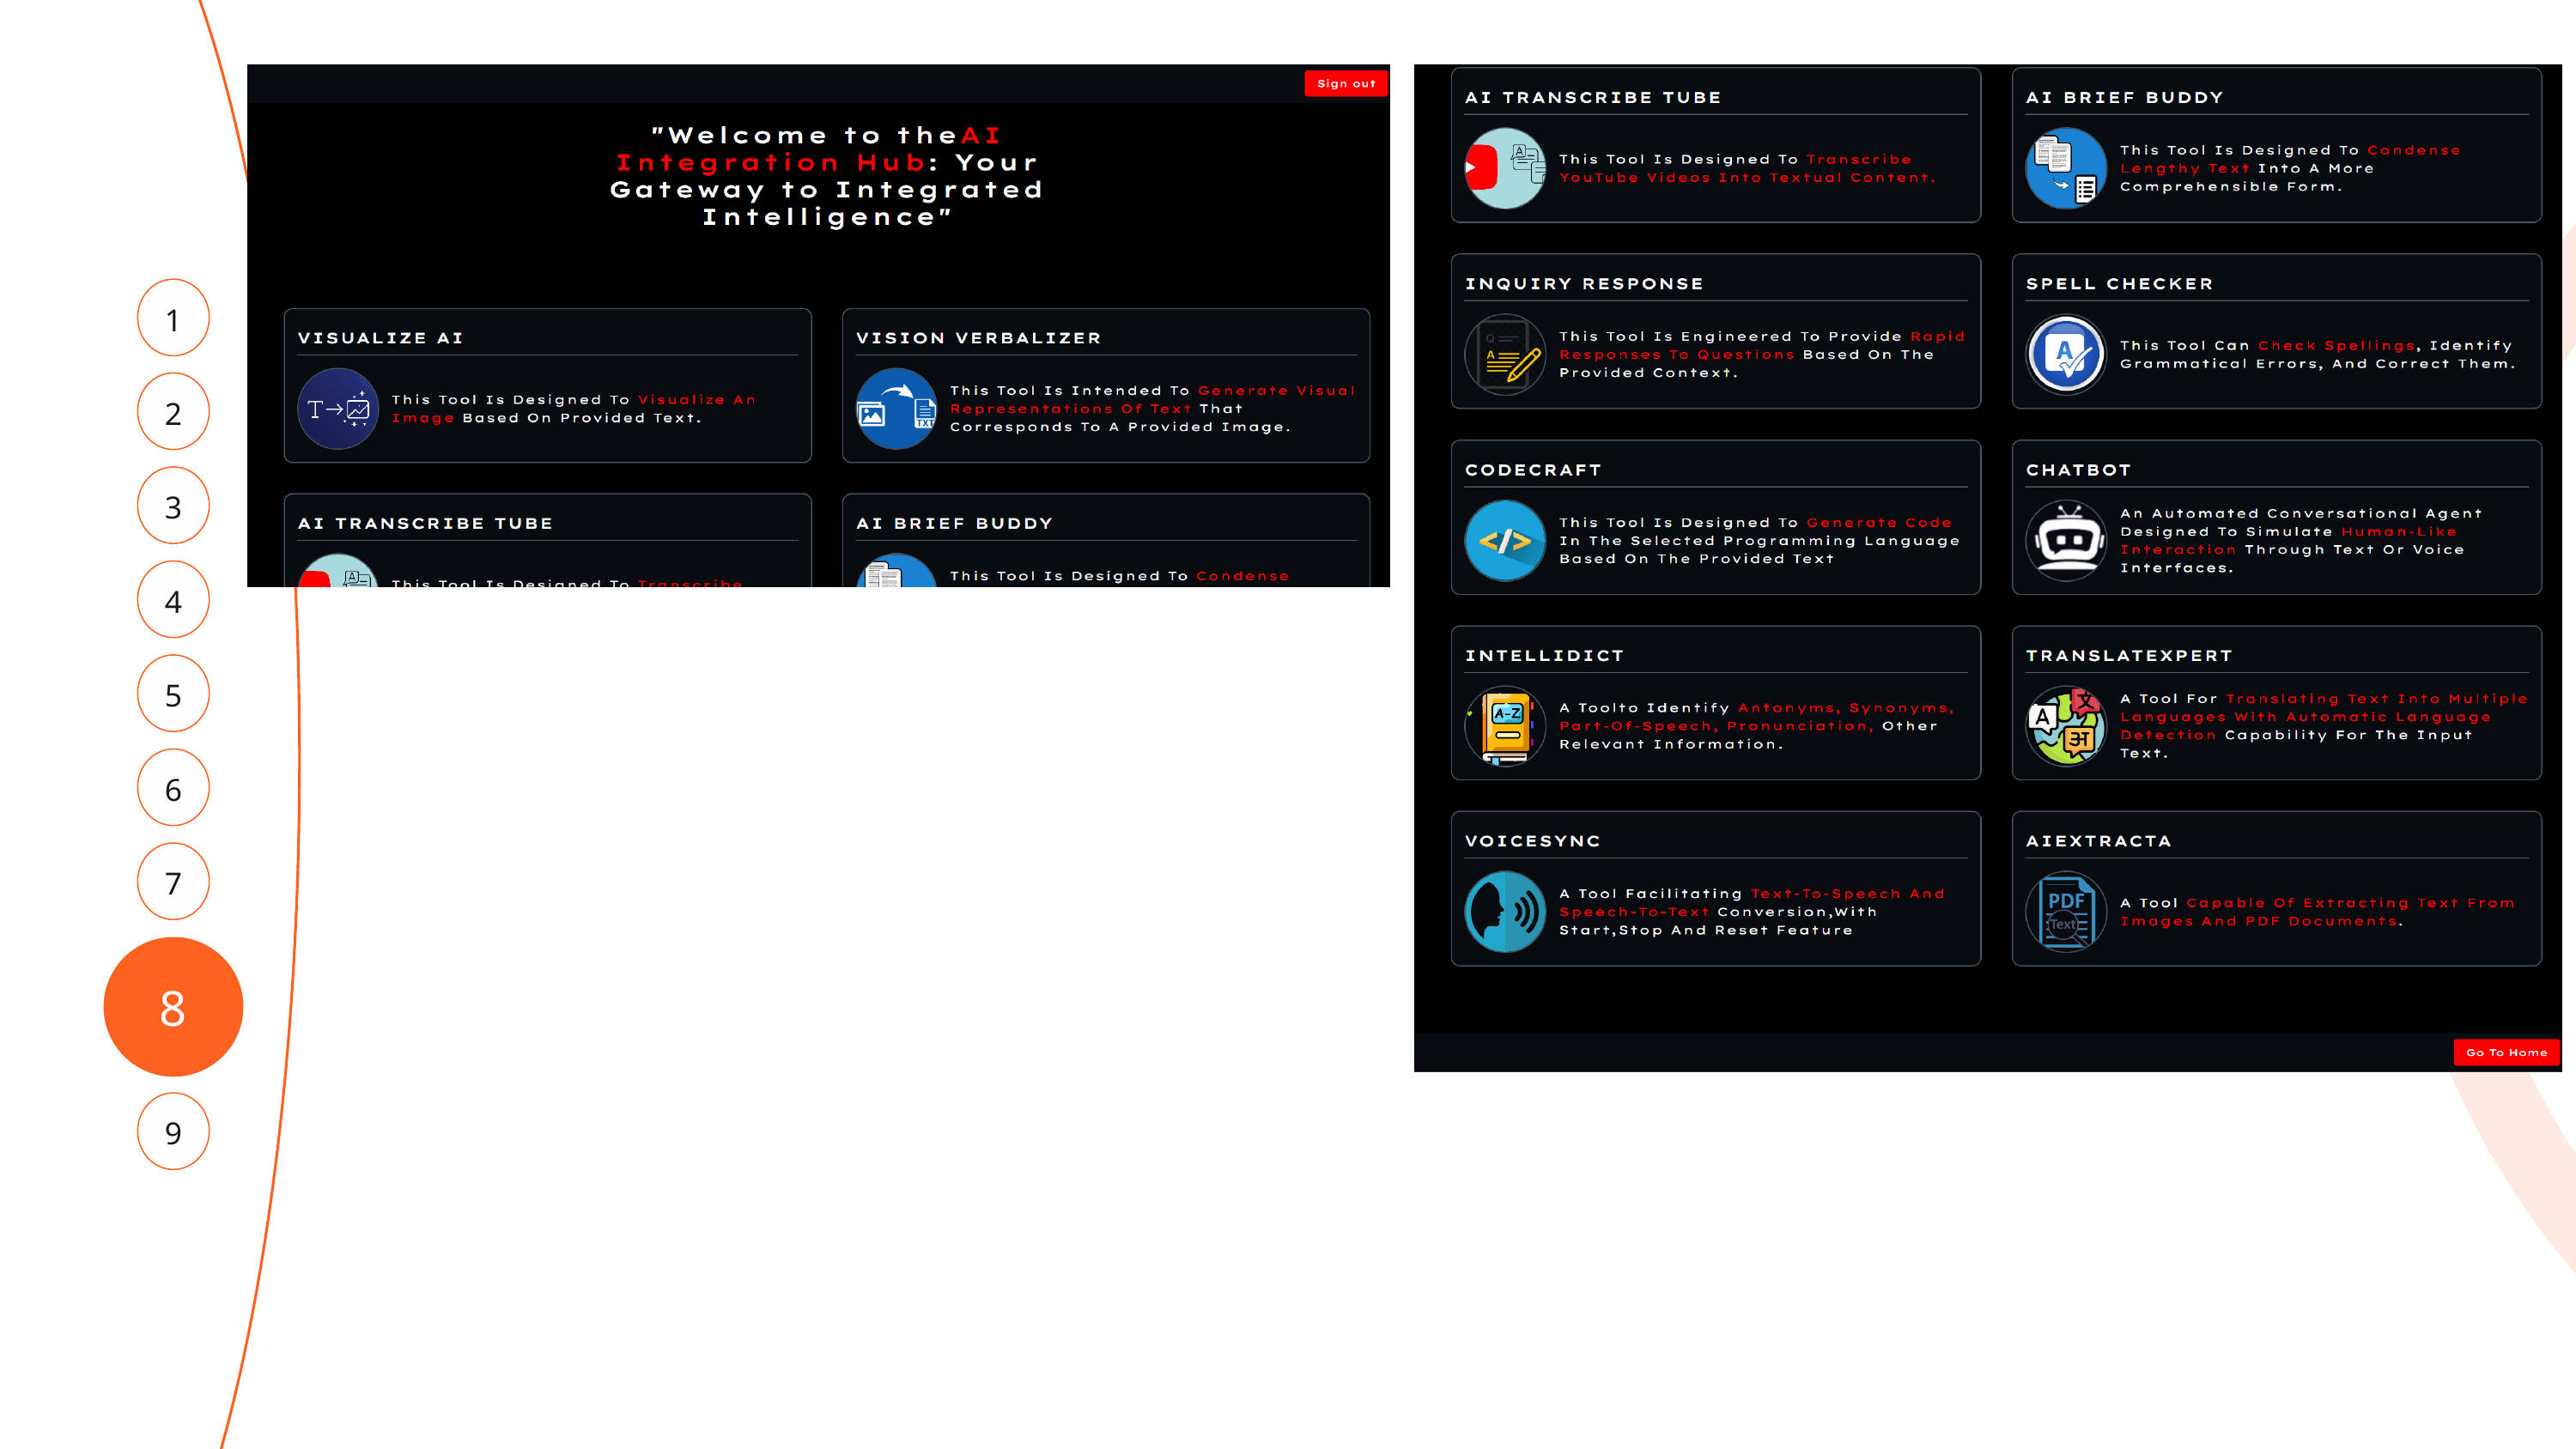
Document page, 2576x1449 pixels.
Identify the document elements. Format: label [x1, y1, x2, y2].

text_box [0, 0, 301, 1449]
picture [1414, 64, 2562, 1073]
text_box [2493, 281, 2576, 1217]
picture [247, 64, 1390, 588]
